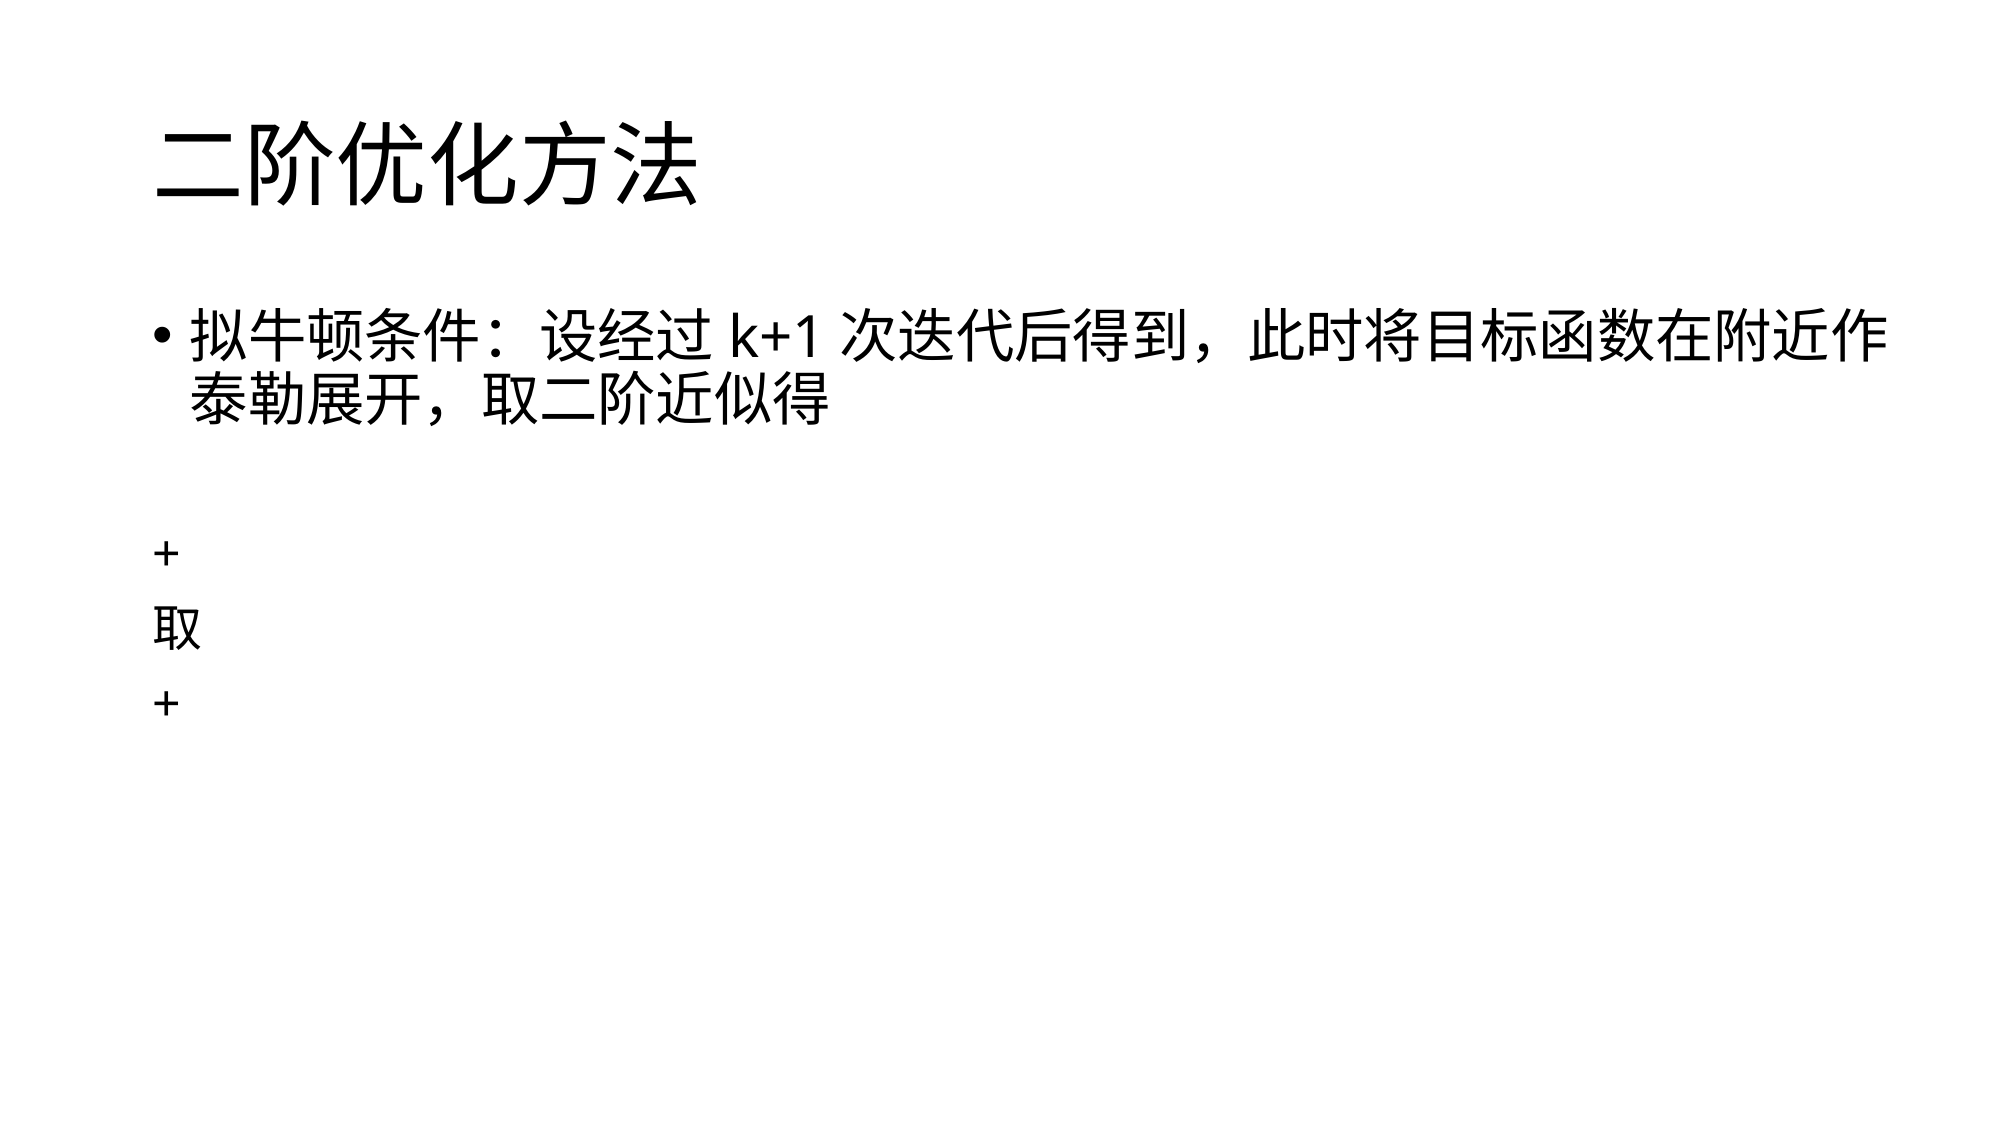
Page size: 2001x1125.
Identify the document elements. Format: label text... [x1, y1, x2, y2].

title 二阶优化方法 [137, 59, 1863, 278]
